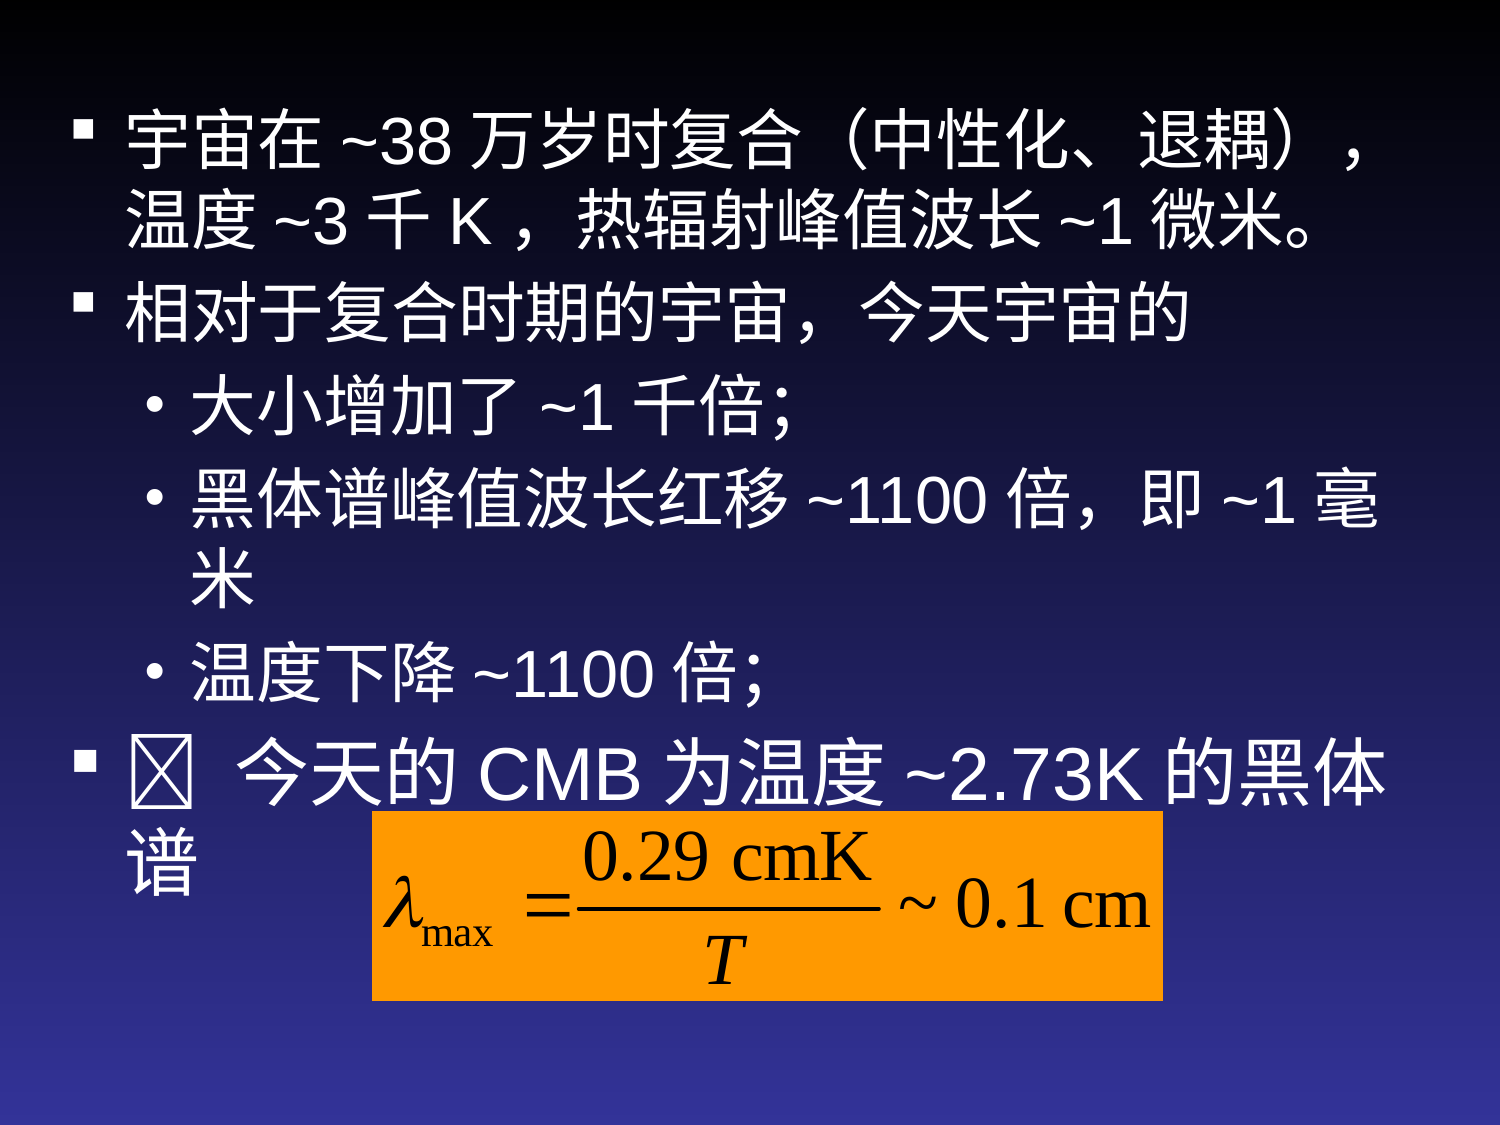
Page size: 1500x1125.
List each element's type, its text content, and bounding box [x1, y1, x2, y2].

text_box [371, 810, 1164, 1001]
list 宇宙在~38万岁时复合（中性化、退耦），温度~3千K，热辐射峰值波长~1微米。 相对于复合时期的宇宙，今天宇宙的 大小增加了~1千倍； 黑体谱峰值波长红移~1100倍，即~1毫米 温度下降~1100倍；  今天的CMB为温度~2.73K的黑体谱 [53, 90, 1459, 764]
